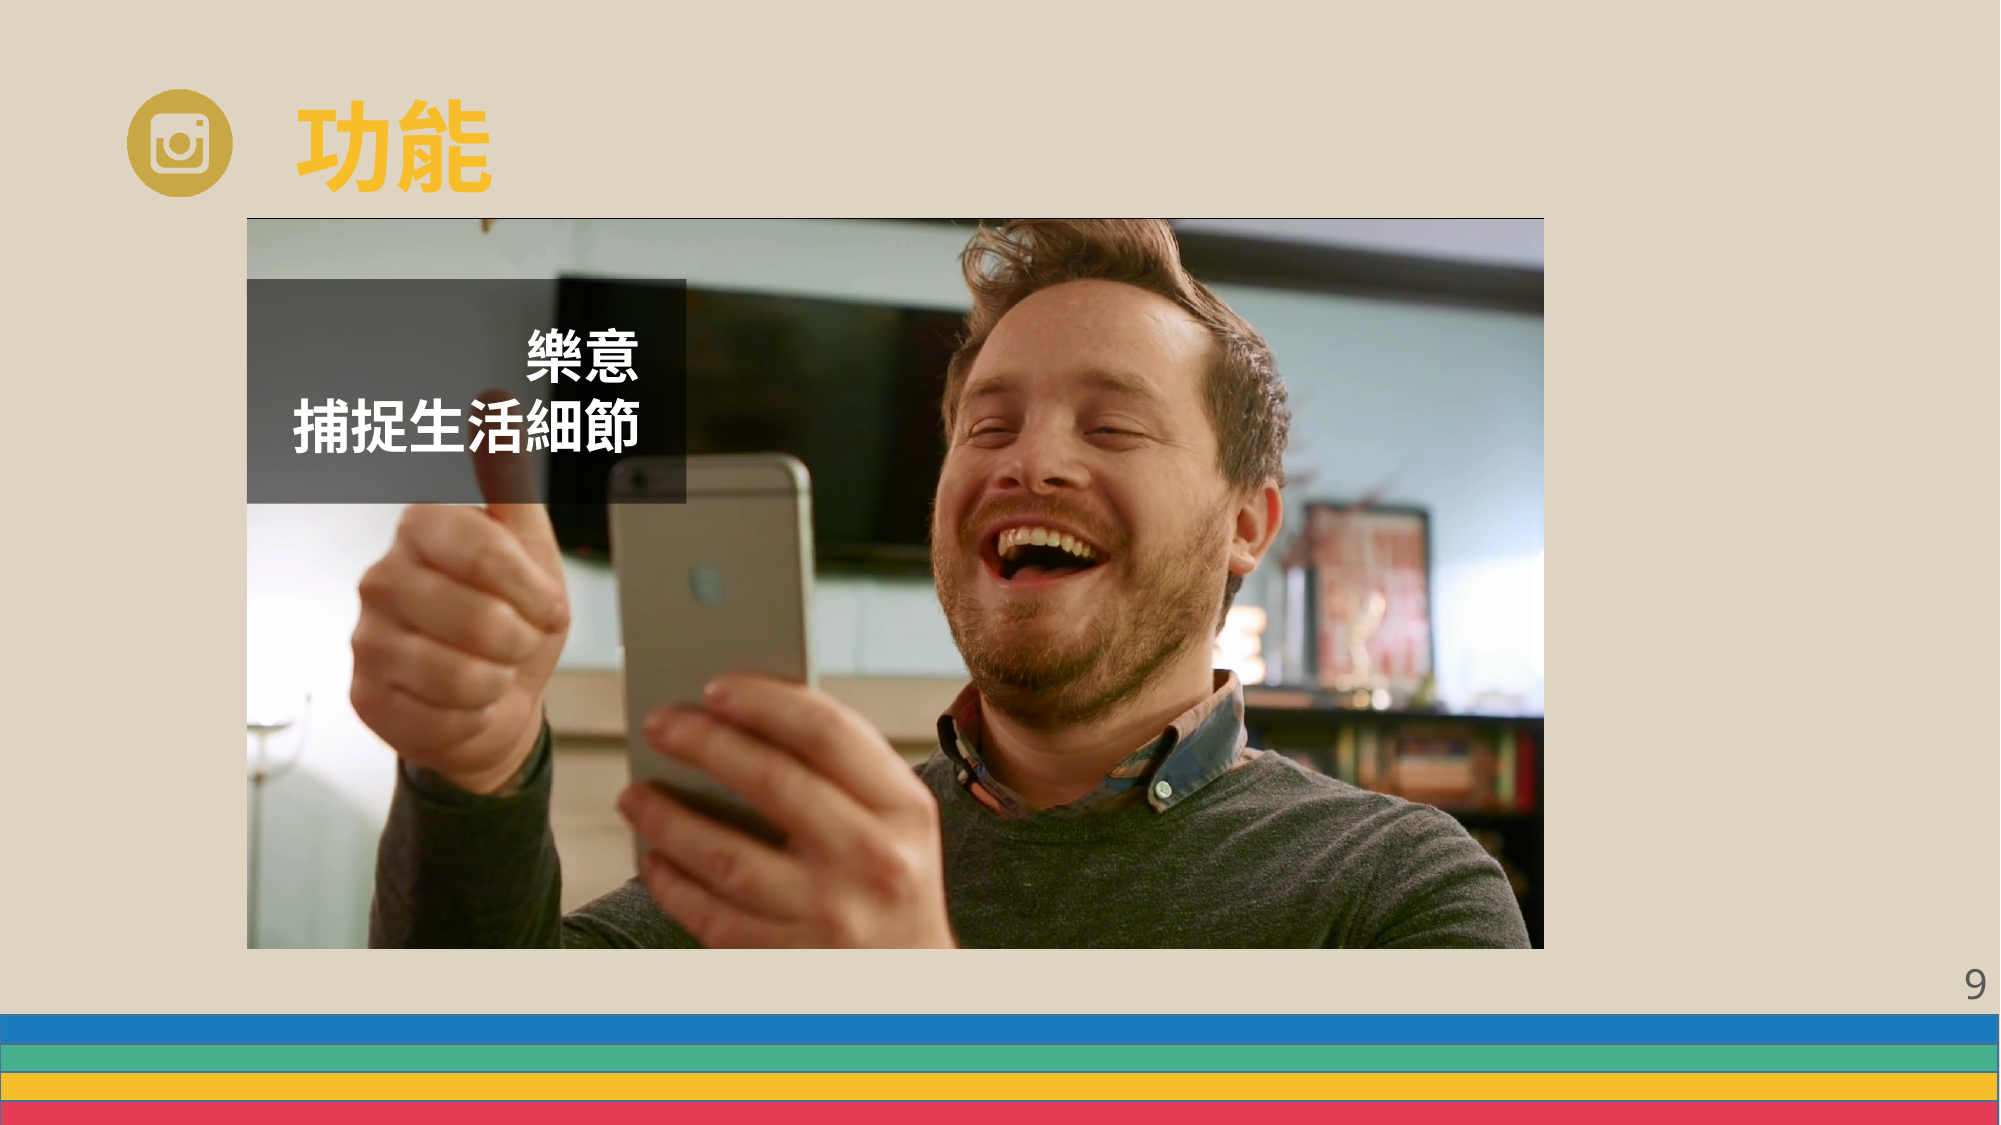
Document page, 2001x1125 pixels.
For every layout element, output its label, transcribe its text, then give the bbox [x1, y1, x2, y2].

text_box [0, 1100, 1999, 1125]
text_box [110, 67, 578, 221]
text_box 9 [1948, 948, 1999, 1024]
text_box [0, 1014, 1999, 1043]
text_box [0, 1071, 1999, 1100]
text_box [0, 1043, 1999, 1071]
picture [247, 218, 1544, 949]
